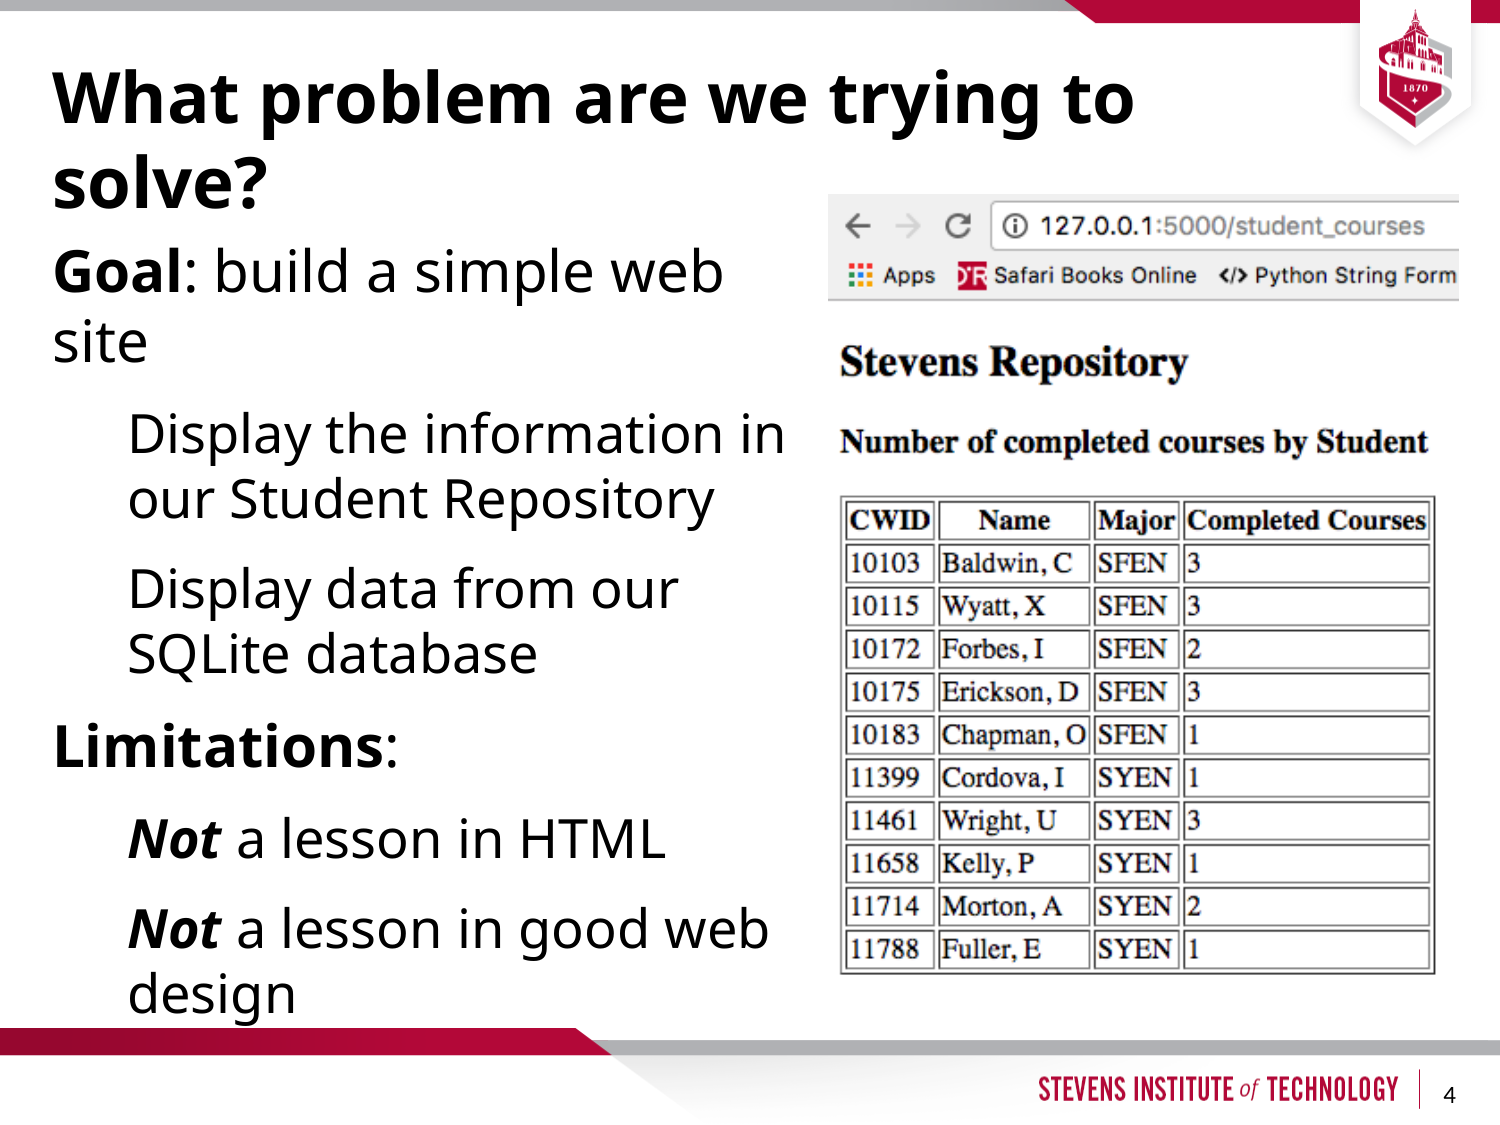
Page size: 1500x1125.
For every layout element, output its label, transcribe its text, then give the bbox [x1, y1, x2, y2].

picture [0, 0, 1500, 160]
picture [0, 1028, 1500, 1125]
title What problem are we trying to solve? [37, 45, 1338, 233]
picture [828, 194, 1460, 1001]
slide_number 4 [1428, 1071, 1490, 1108]
list Goal: build a simple web site Display the information in our Student Repository Display data from our SQLite database Limitations: Not a lesson in HTML Not a lesson in good web design [37, 233, 815, 968]
